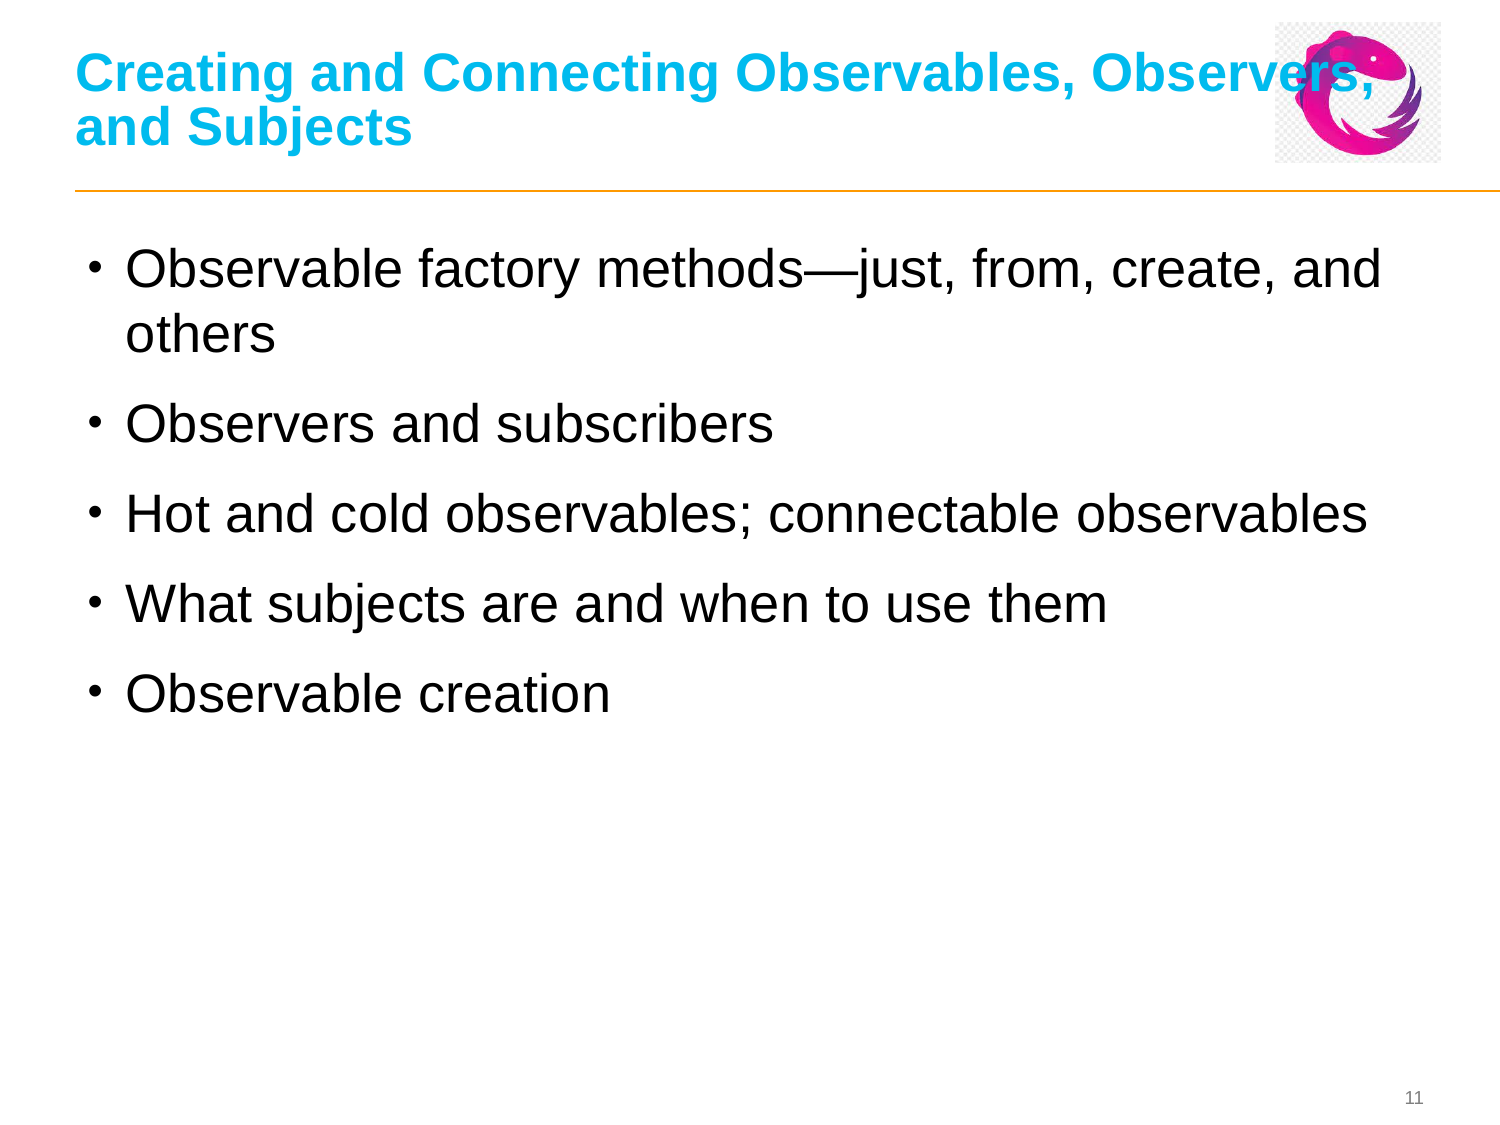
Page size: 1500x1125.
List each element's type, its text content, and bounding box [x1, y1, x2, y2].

title Creating and Connecting Observables, Observers, and Subjects [75, 27, 1422, 157]
list Observable factory methods—just, from, create, and others Observers and subscribers Hot and cold observables; connectable observables What subjects are and when to use them Observable creation [87, 233, 1438, 1025]
picture [1275, 22, 1441, 163]
